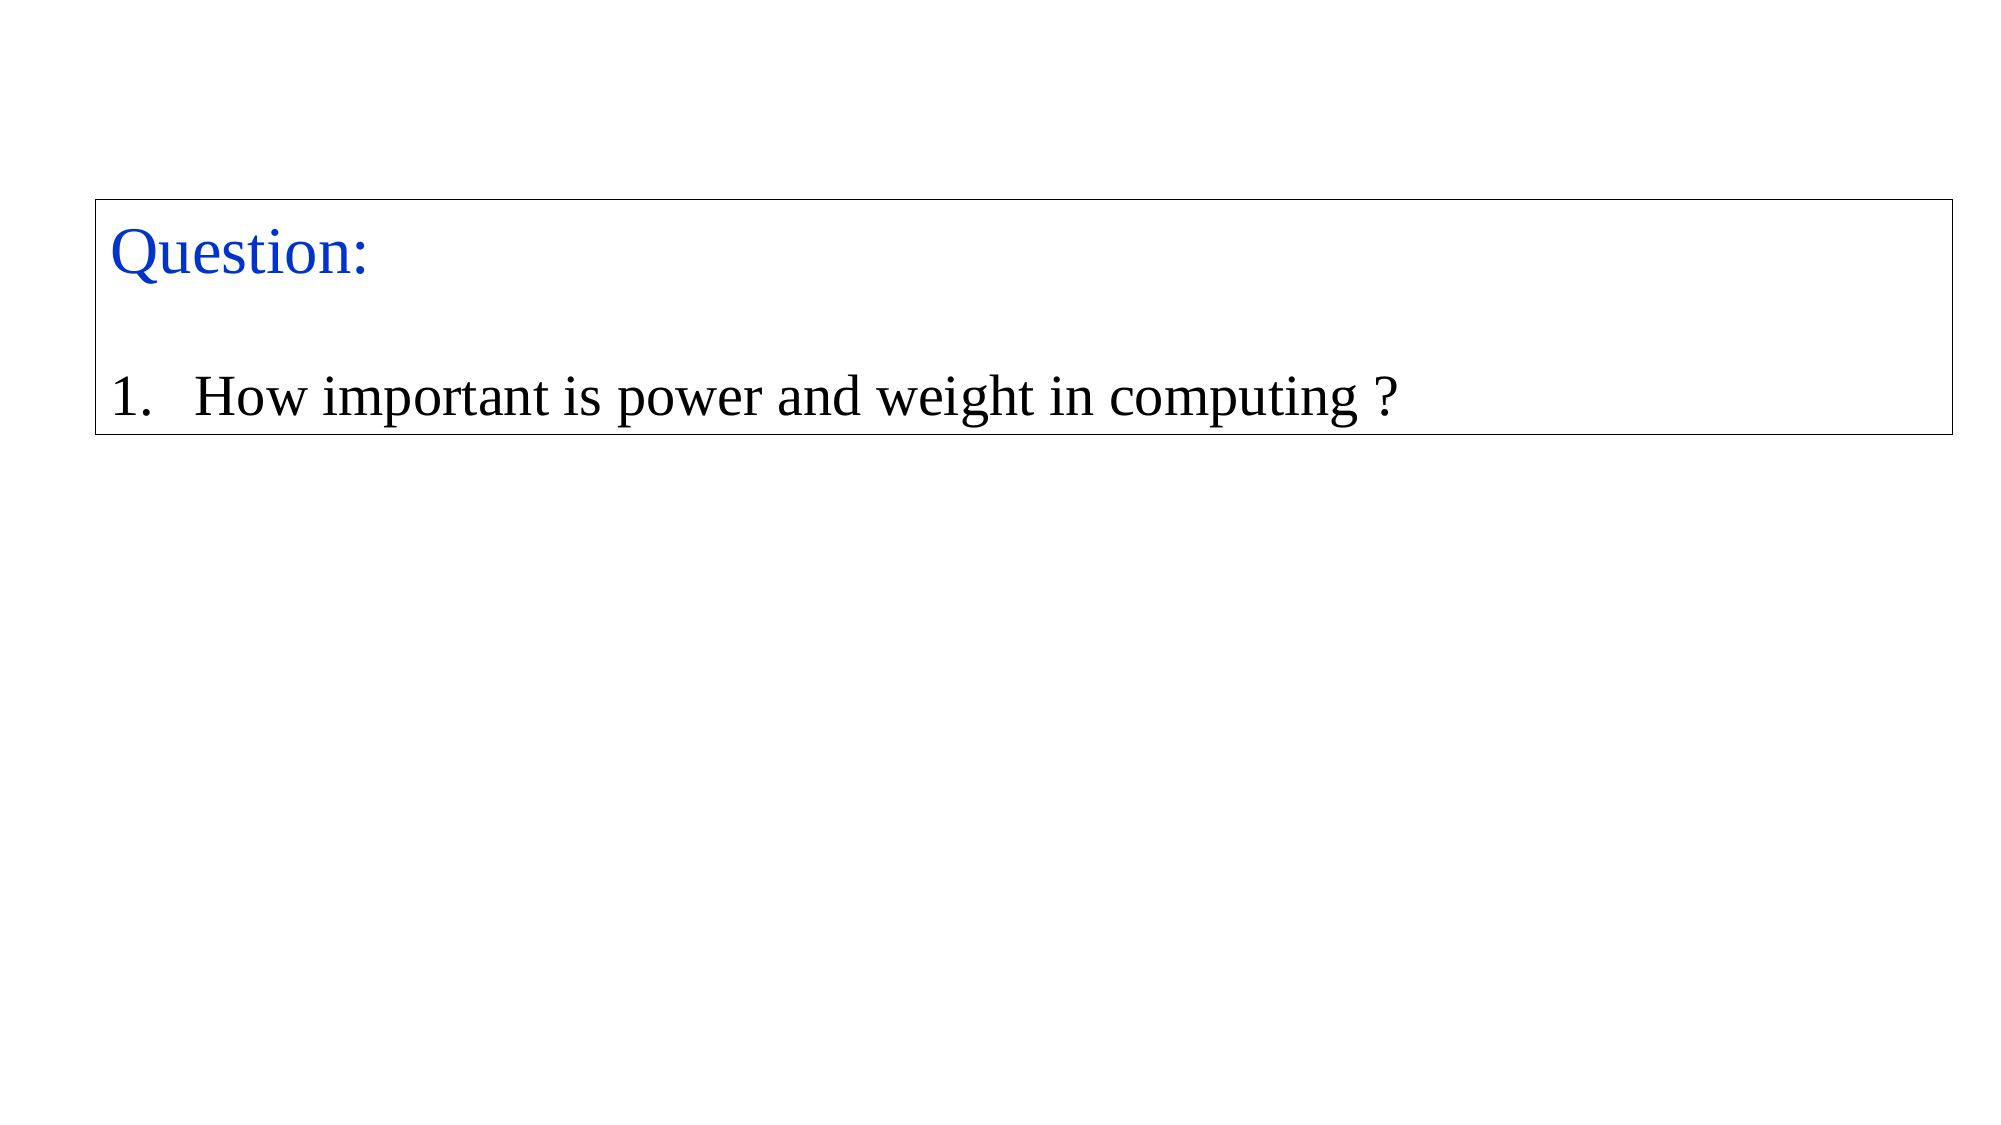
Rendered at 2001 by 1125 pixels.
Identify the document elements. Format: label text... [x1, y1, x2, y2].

text_box Question: How important is power and weight in computing ? [95, 199, 1953, 435]
